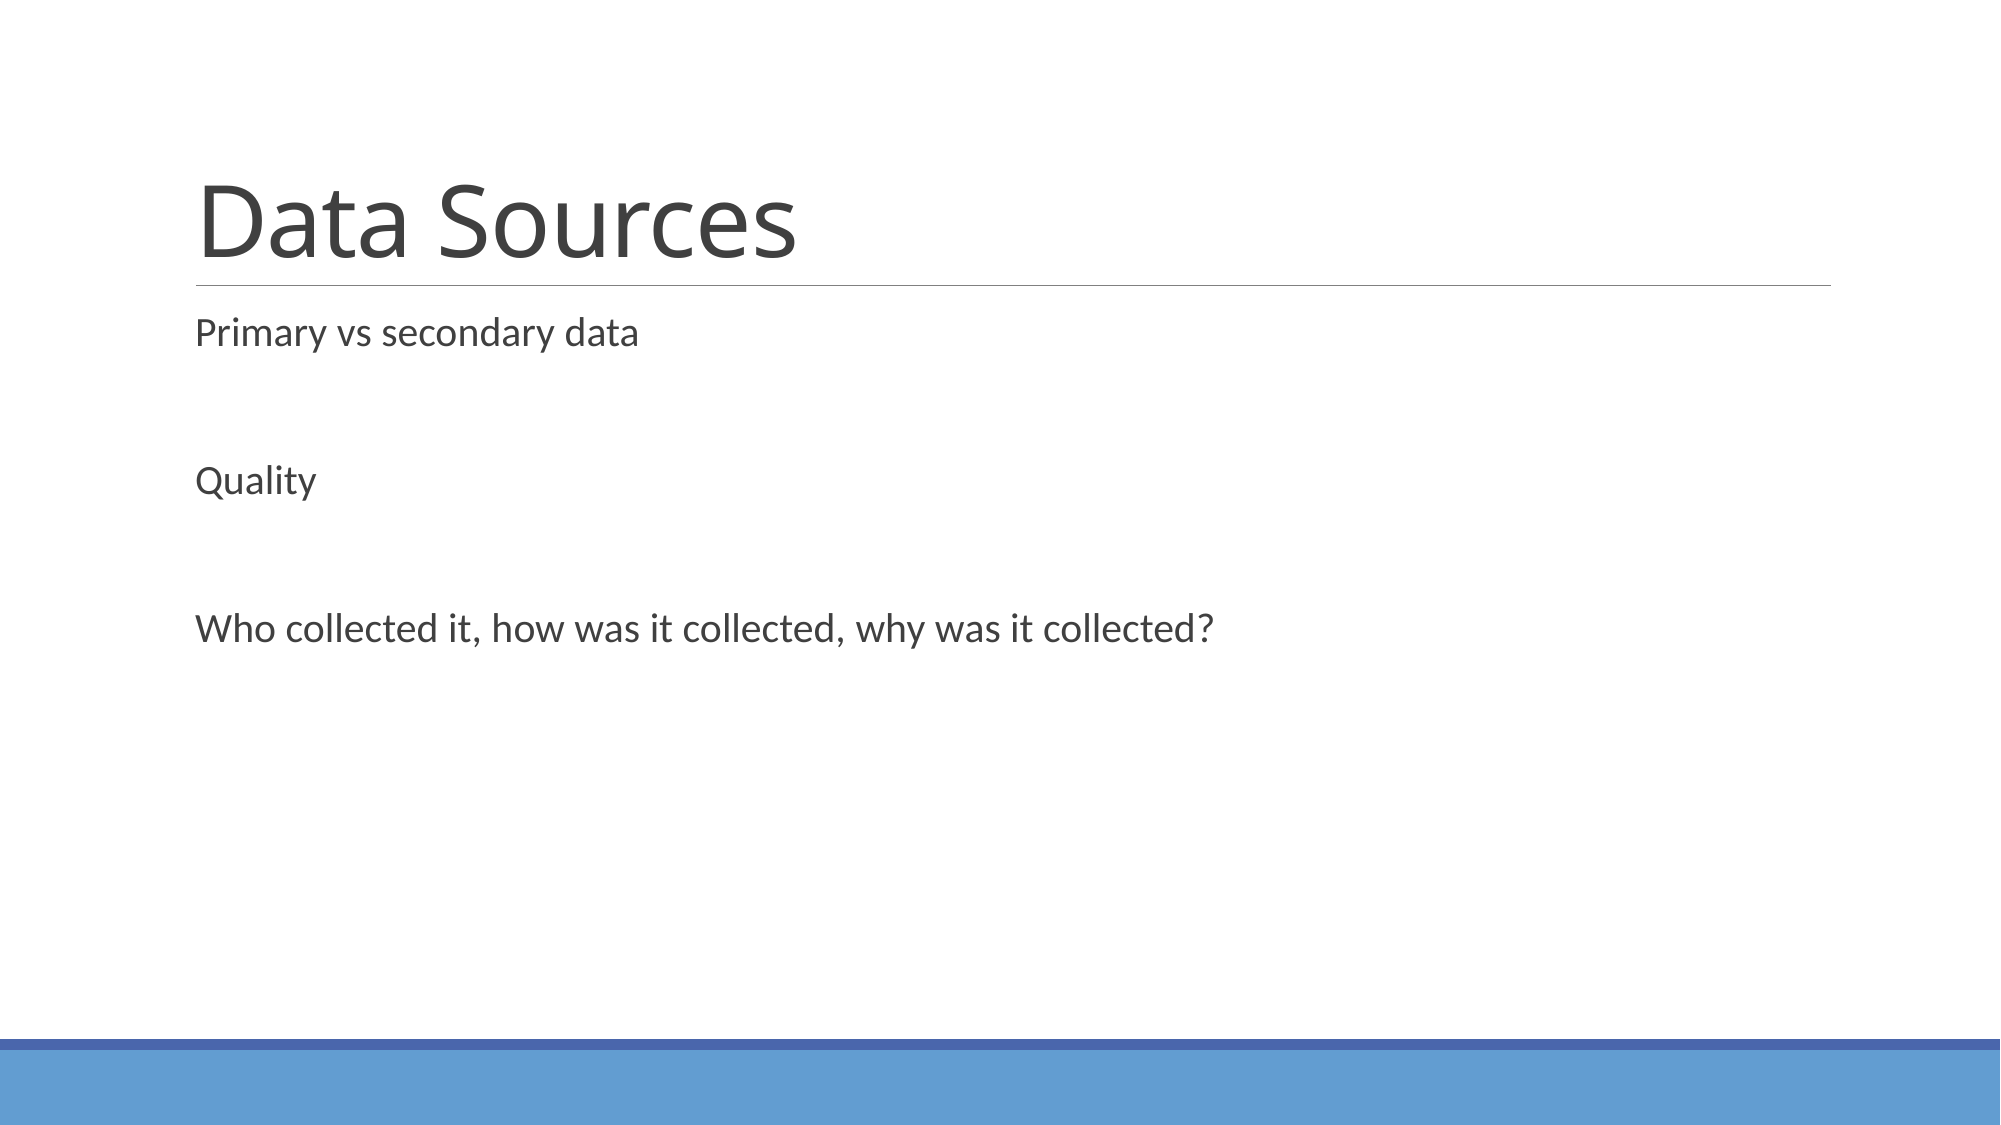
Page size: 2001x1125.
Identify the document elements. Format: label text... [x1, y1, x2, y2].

list Primary vs secondary data Quality Who collected it, how was it collected, why was it collected? [180, 302, 1830, 963]
title Data Sources [180, 47, 1830, 285]
